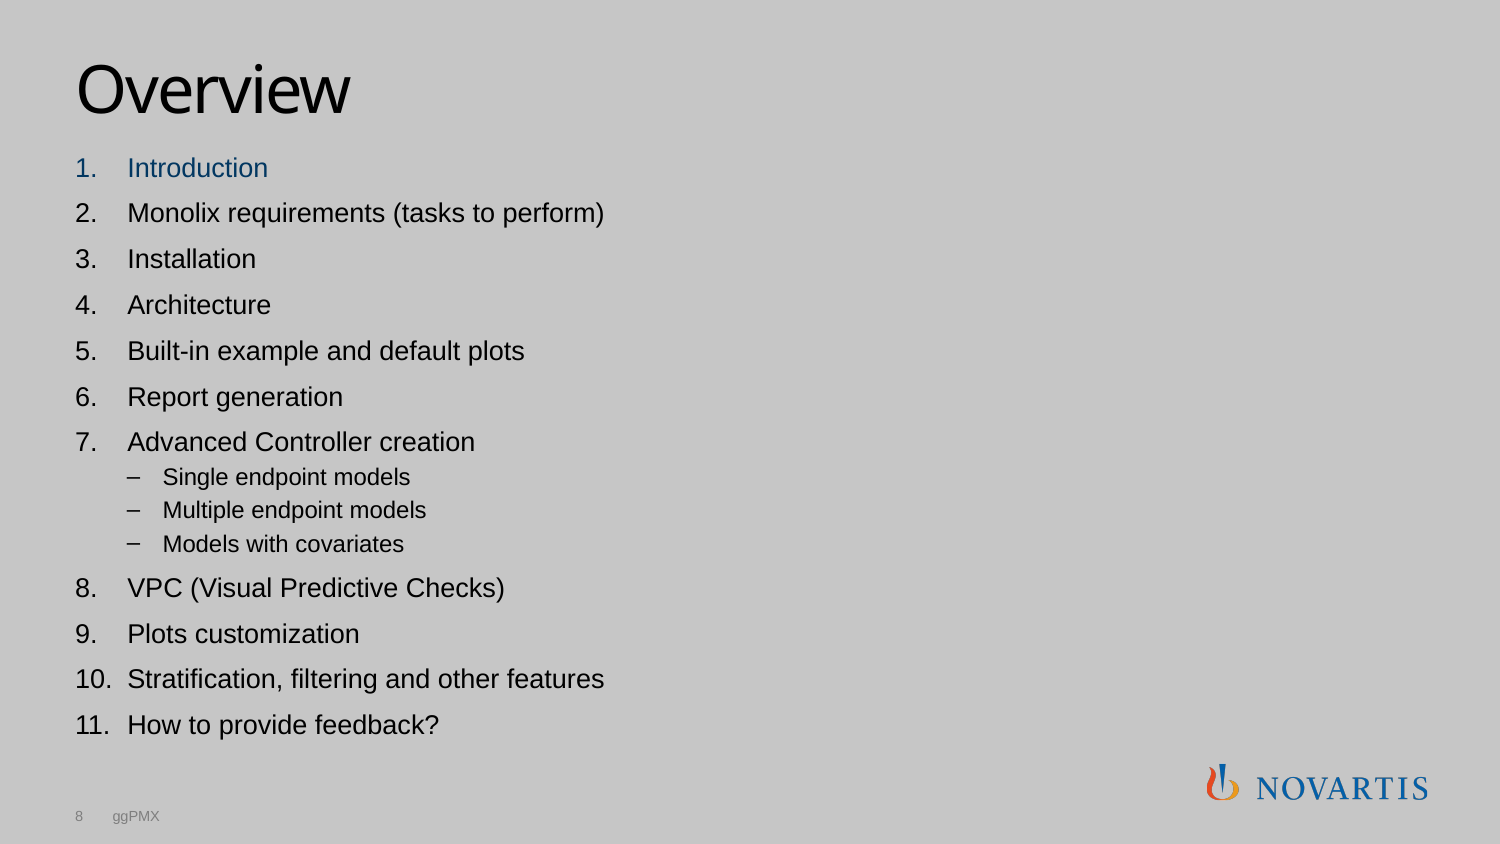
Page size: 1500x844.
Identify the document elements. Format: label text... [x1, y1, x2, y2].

slide_number 8 [75, 806, 113, 844]
list Introduction Monolix requirements (tasks to perform) Installation Architecture Built-in example and default plots Report generation Advanced Controller creation Single endpoint models Multiple endpoint models Models with covariates VPC (Visual Predictive Checks) Plots customization Stratification, filtering and other features How to provide feedback? [75, 150, 1229, 743]
picture [1204, 761, 1430, 803]
footer ggPMX [113, 806, 735, 844]
title Overview [75, 56, 1425, 214]
